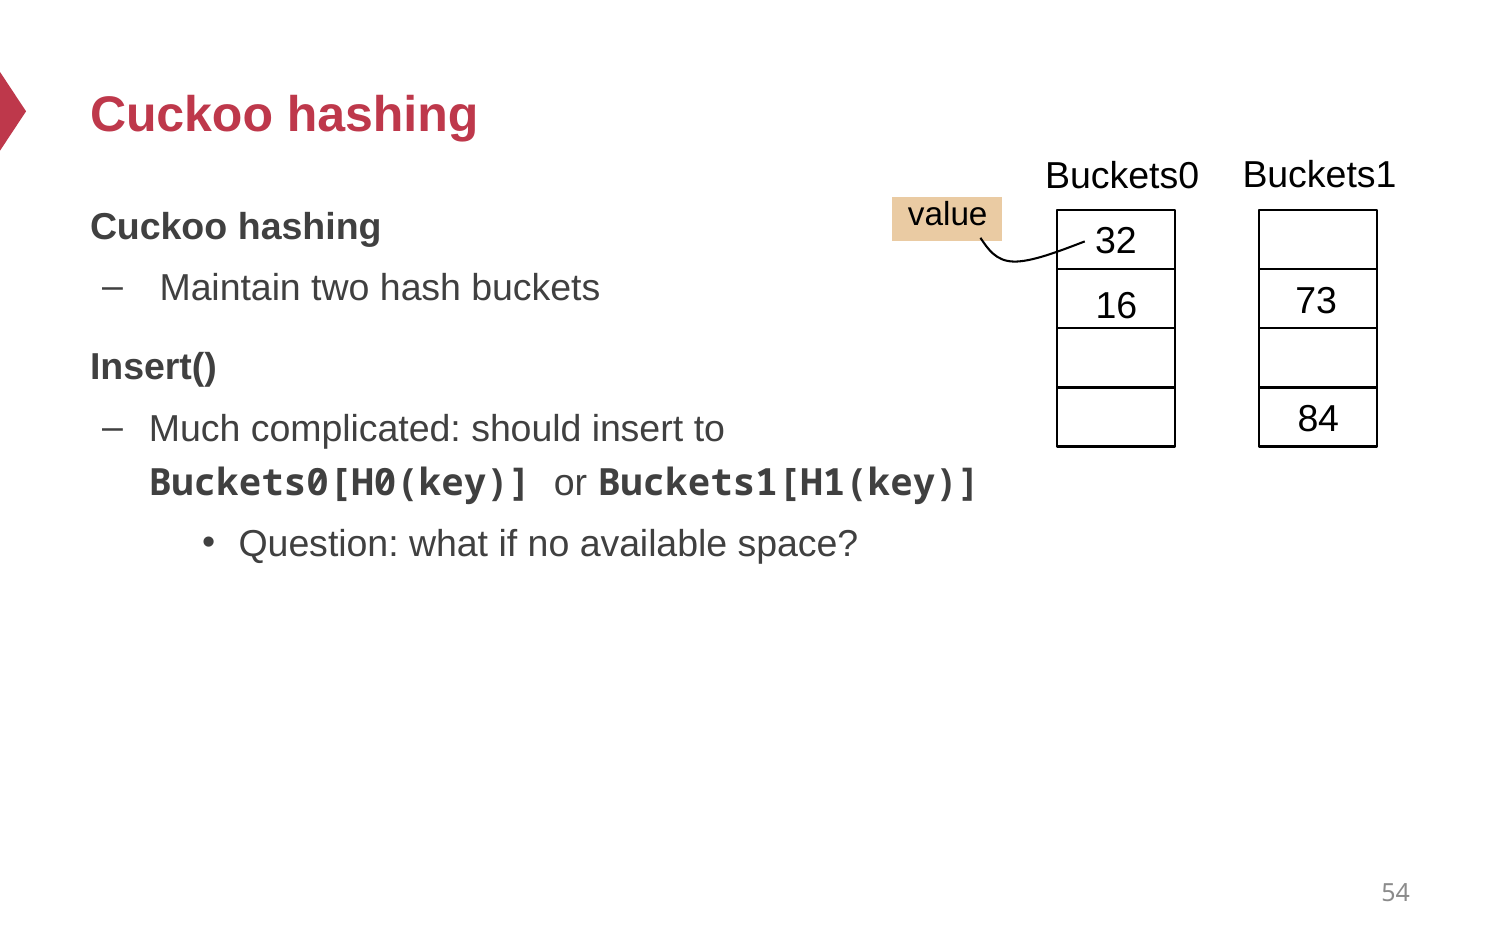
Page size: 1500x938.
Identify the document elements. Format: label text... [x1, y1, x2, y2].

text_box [1259, 268, 1378, 327]
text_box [1056, 386, 1176, 448]
slide_number 54 [1074, 868, 1425, 919]
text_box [1056, 268, 1176, 327]
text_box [1259, 208, 1378, 268]
title Cuckoo hashing [75, 37, 1425, 186]
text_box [1259, 386, 1378, 448]
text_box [1259, 327, 1378, 386]
list Cuckoo hashing Maintain two hash buckets Insert() Much complicated: should insert to Buckets0[H0(key)] or Buckets1[H1(key)] Question: what if no available space? [75, 185, 998, 804]
text_box Buckets1 [1227, 143, 1425, 203]
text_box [1056, 208, 1176, 268]
text_box Buckets0 [1030, 143, 1228, 204]
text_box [889, 184, 1005, 244]
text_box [1056, 327, 1176, 386]
text_box [988, 238, 1051, 264]
